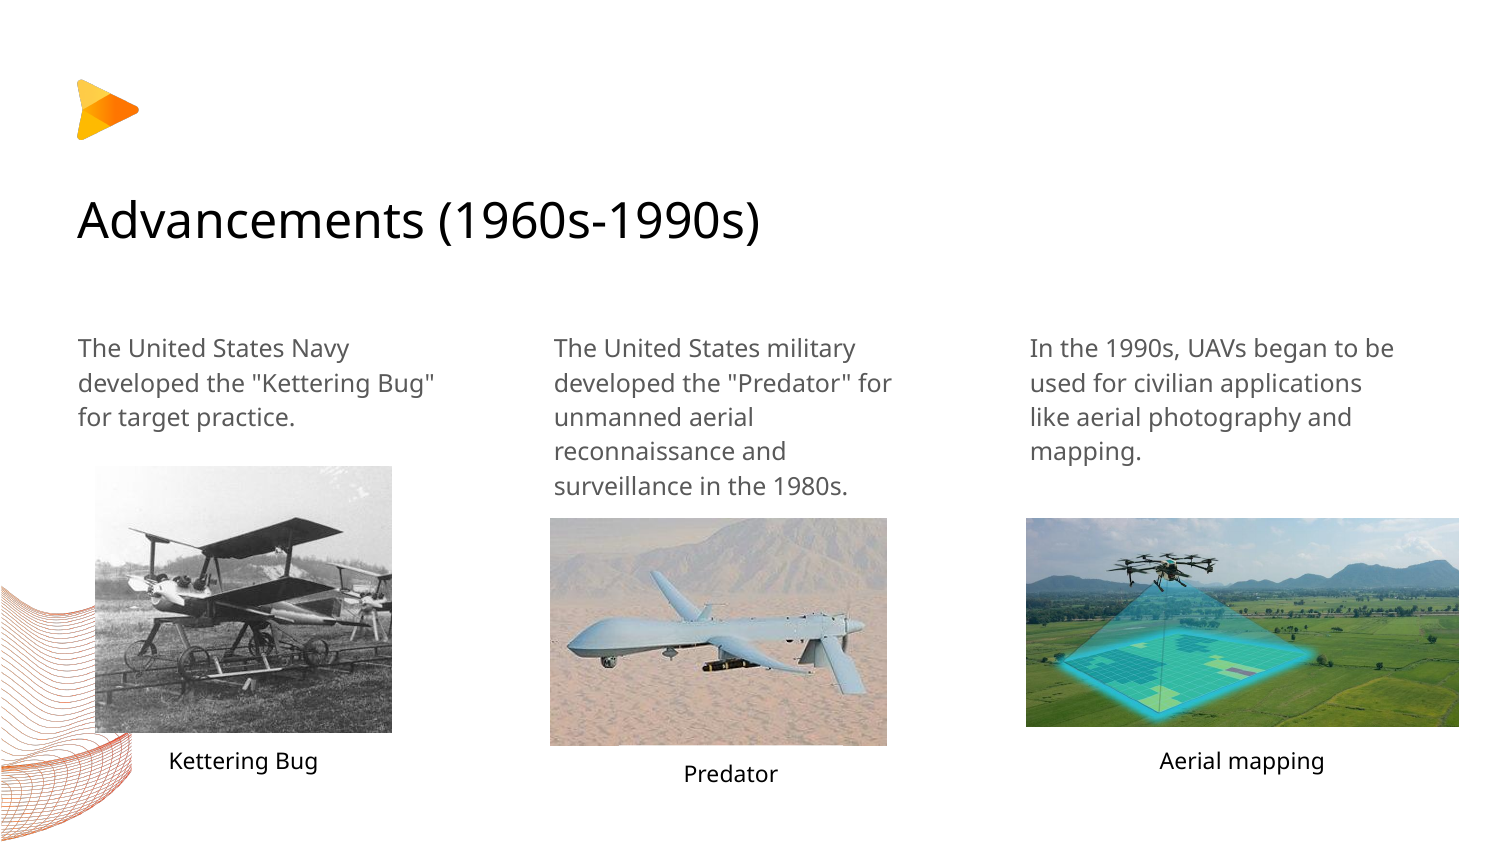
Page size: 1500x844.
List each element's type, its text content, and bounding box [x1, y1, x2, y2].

text_box Kettering Bug [131, 742, 356, 789]
picture [550, 518, 888, 746]
picture [1026, 518, 1459, 727]
subtitle The United States military developed the "Predator" for unmanned aerial reconnaissance and surveillance in the 1980s. [538, 313, 944, 378]
text_box Predator [618, 754, 844, 801]
subtitle The United States Navy developed the "Kettering Bug" for target practice. [62, 313, 468, 380]
text_box Aerial mapping [1130, 735, 1355, 789]
title Advancements (1960s-1990s) [62, 165, 1335, 271]
subtitle In the 1990s, UAVs began to be used for civilian applications like aerial photography and mapping. [1014, 313, 1420, 378]
picture [76, 78, 139, 140]
picture [1, 465, 393, 844]
